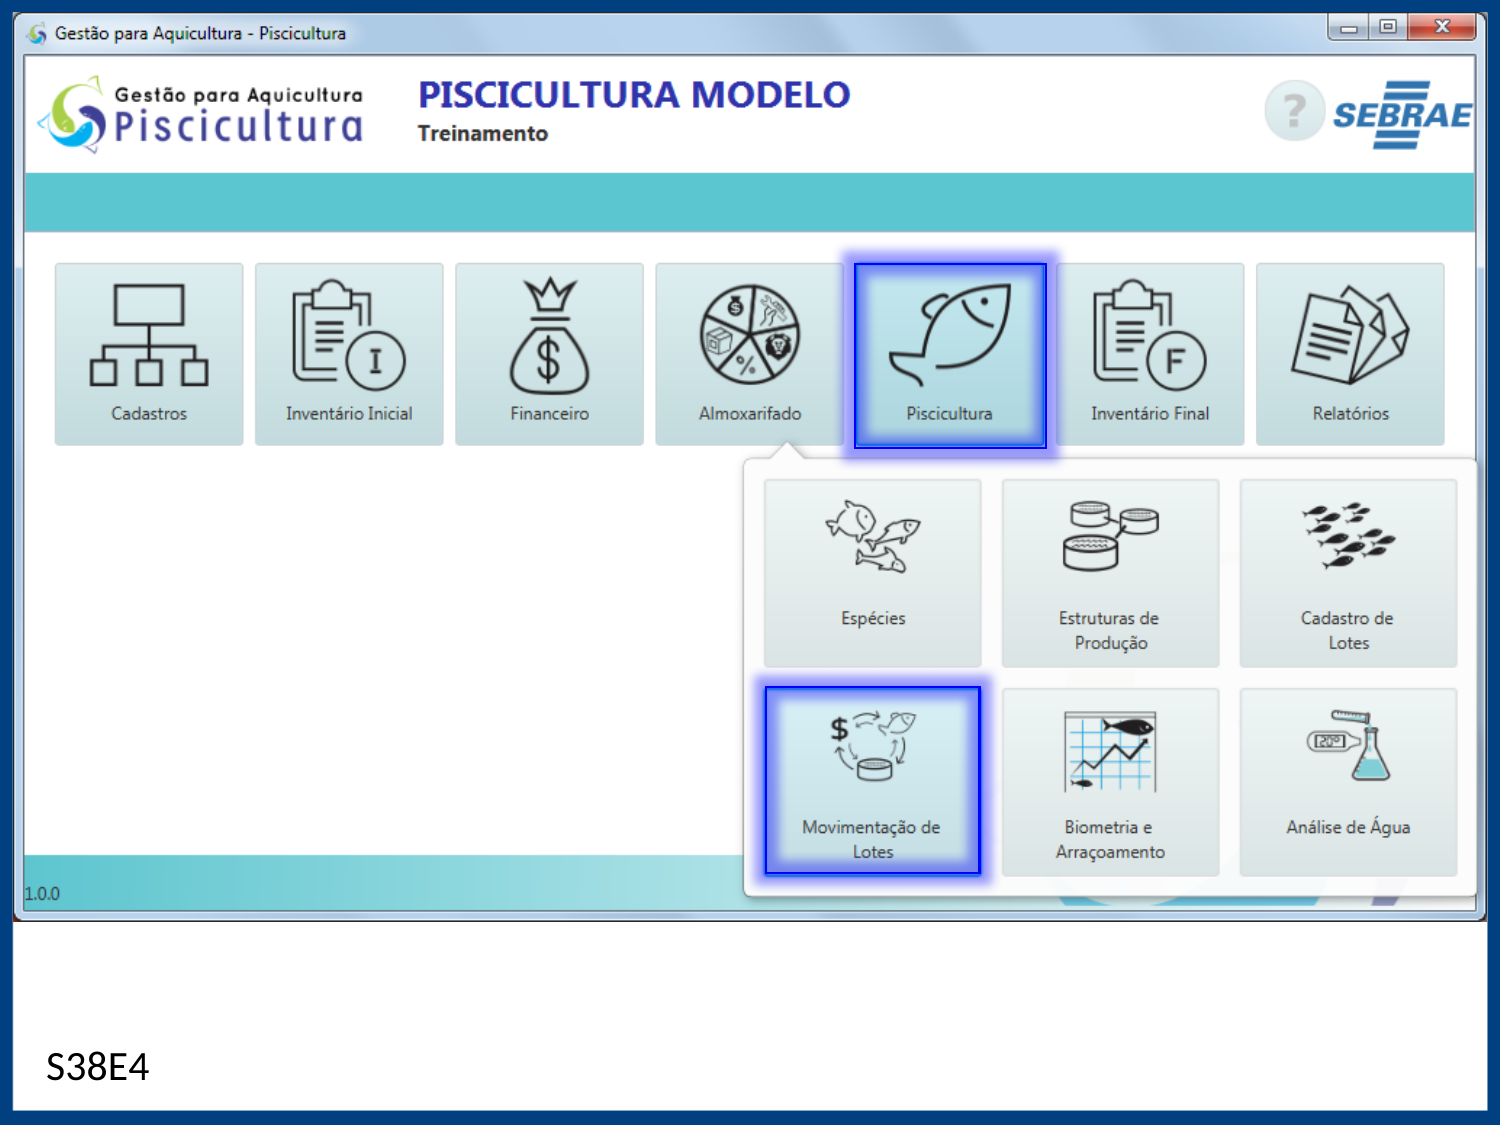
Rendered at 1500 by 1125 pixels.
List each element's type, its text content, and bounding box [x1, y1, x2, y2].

picture [0, 0, 1500, 1125]
slide_number S38E4 [31, 1033, 206, 1094]
